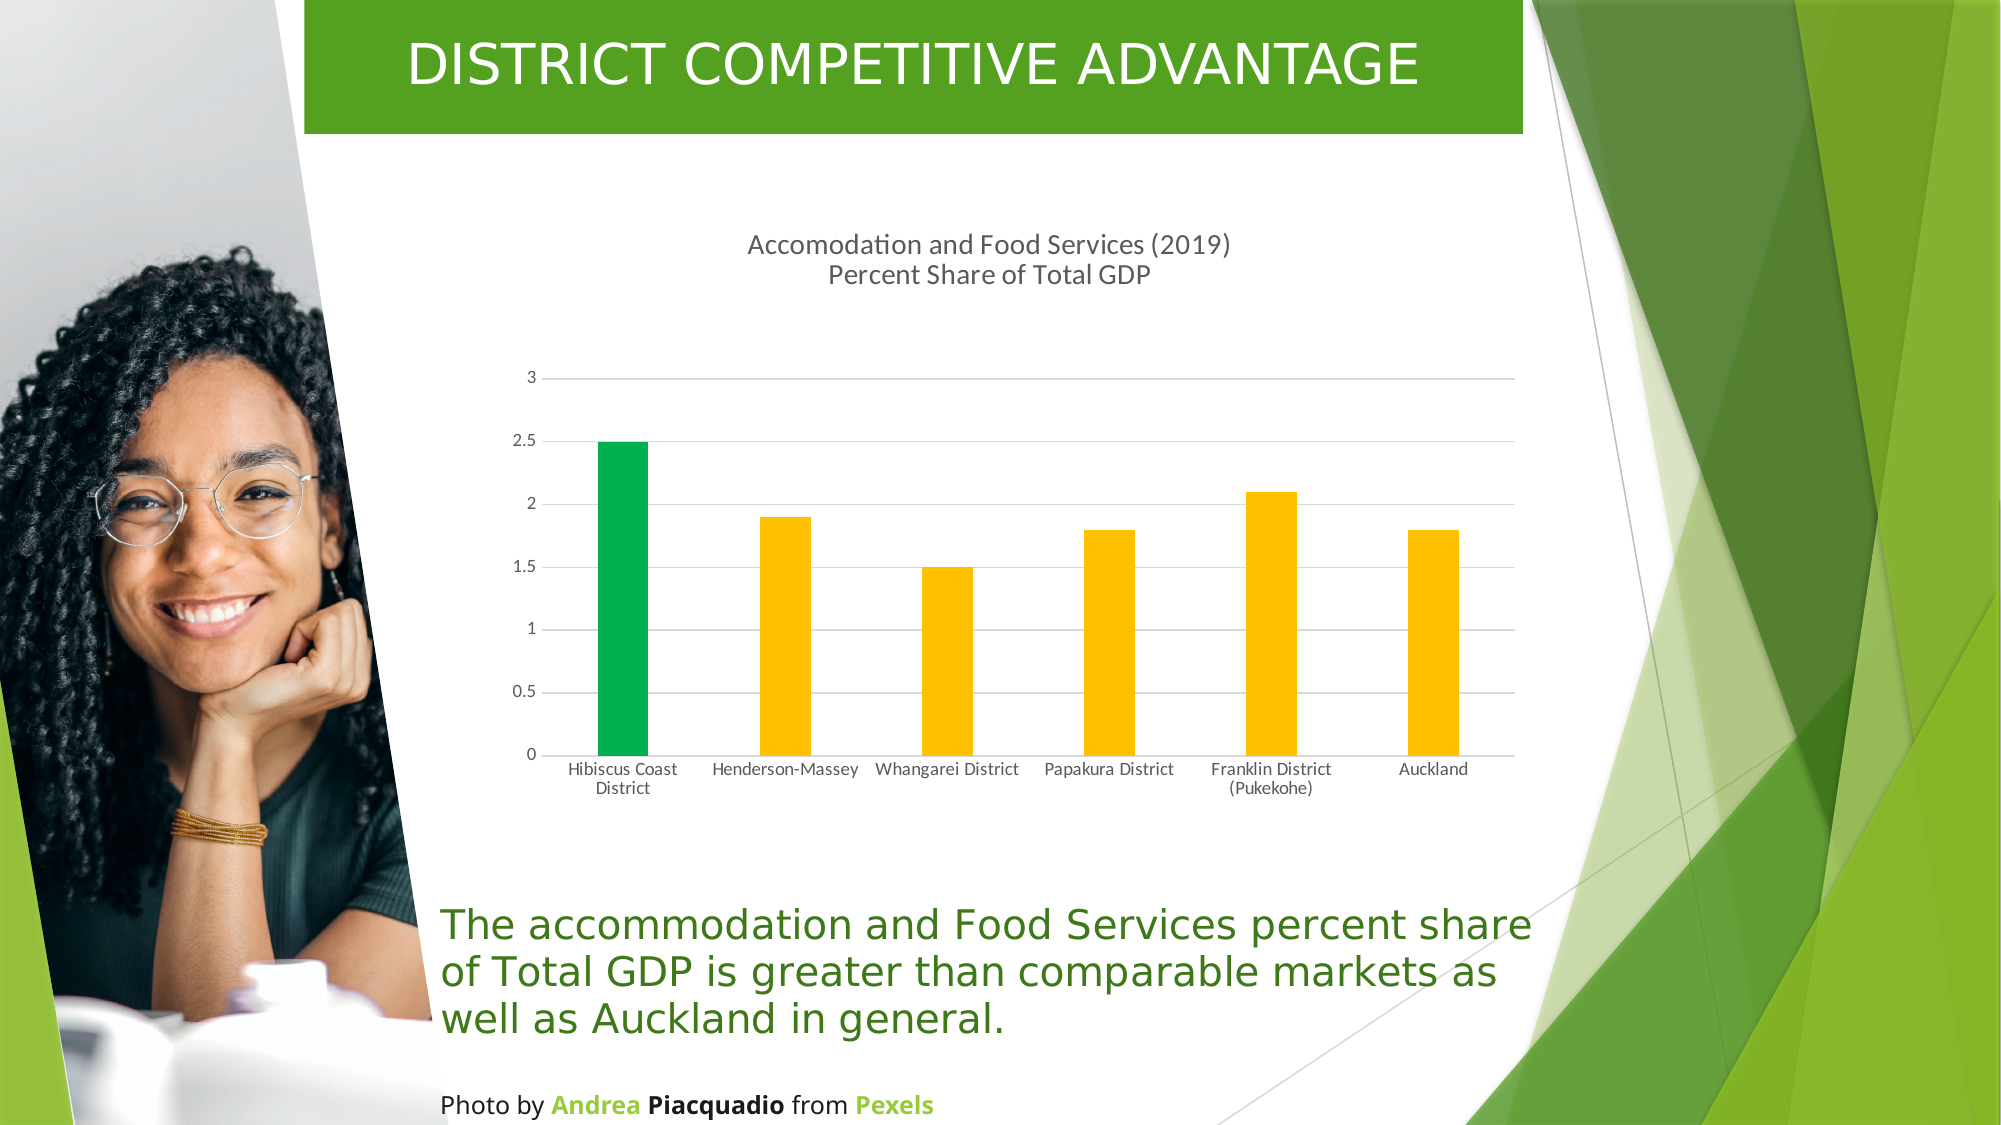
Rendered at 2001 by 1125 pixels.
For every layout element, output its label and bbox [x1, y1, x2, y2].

text_box [303, 0, 1524, 135]
picture [0, 0, 449, 1125]
chart [424, 196, 1555, 1125]
